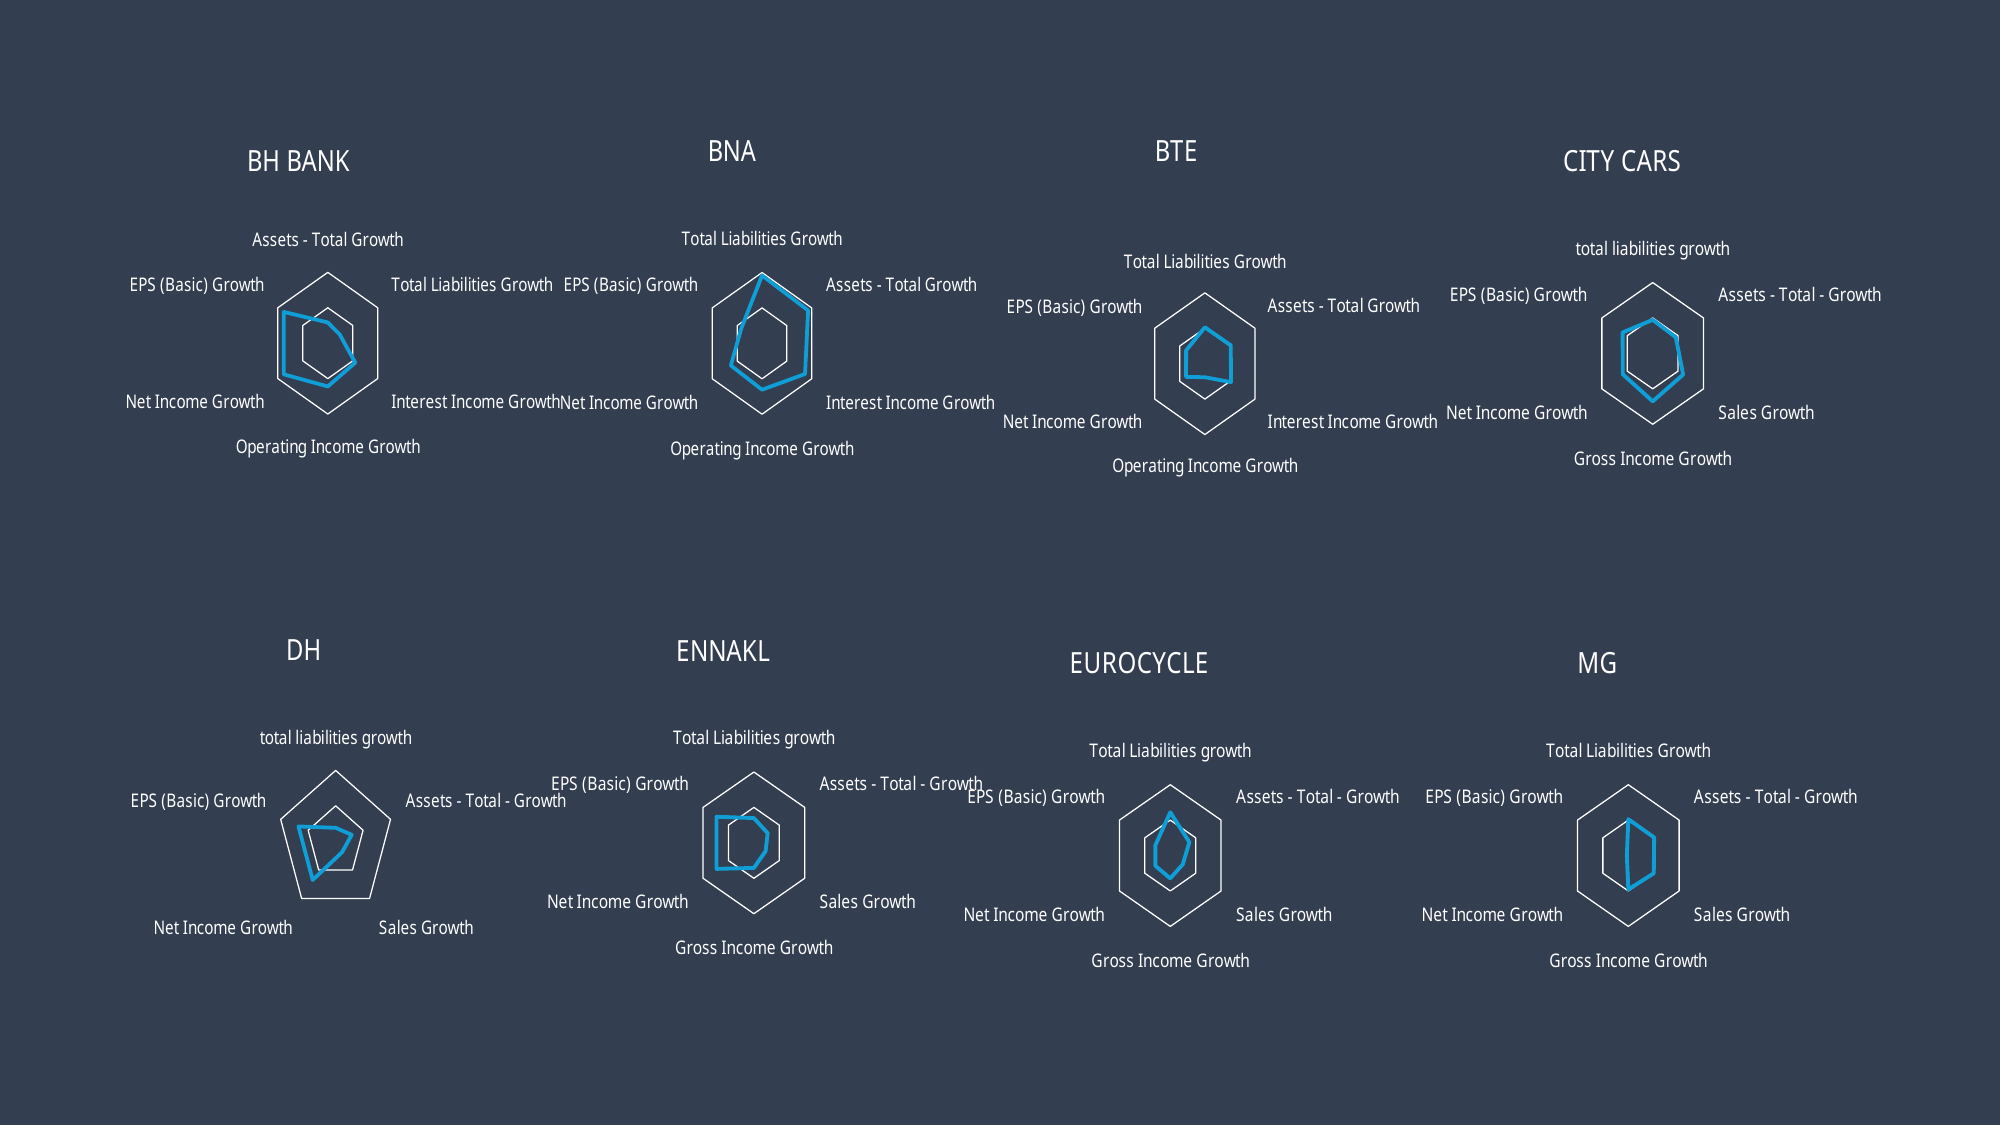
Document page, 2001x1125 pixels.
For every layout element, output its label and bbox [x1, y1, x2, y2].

chart [1413, 617, 1858, 1020]
chart [117, 104, 1883, 518]
chart [122, 604, 1400, 1020]
